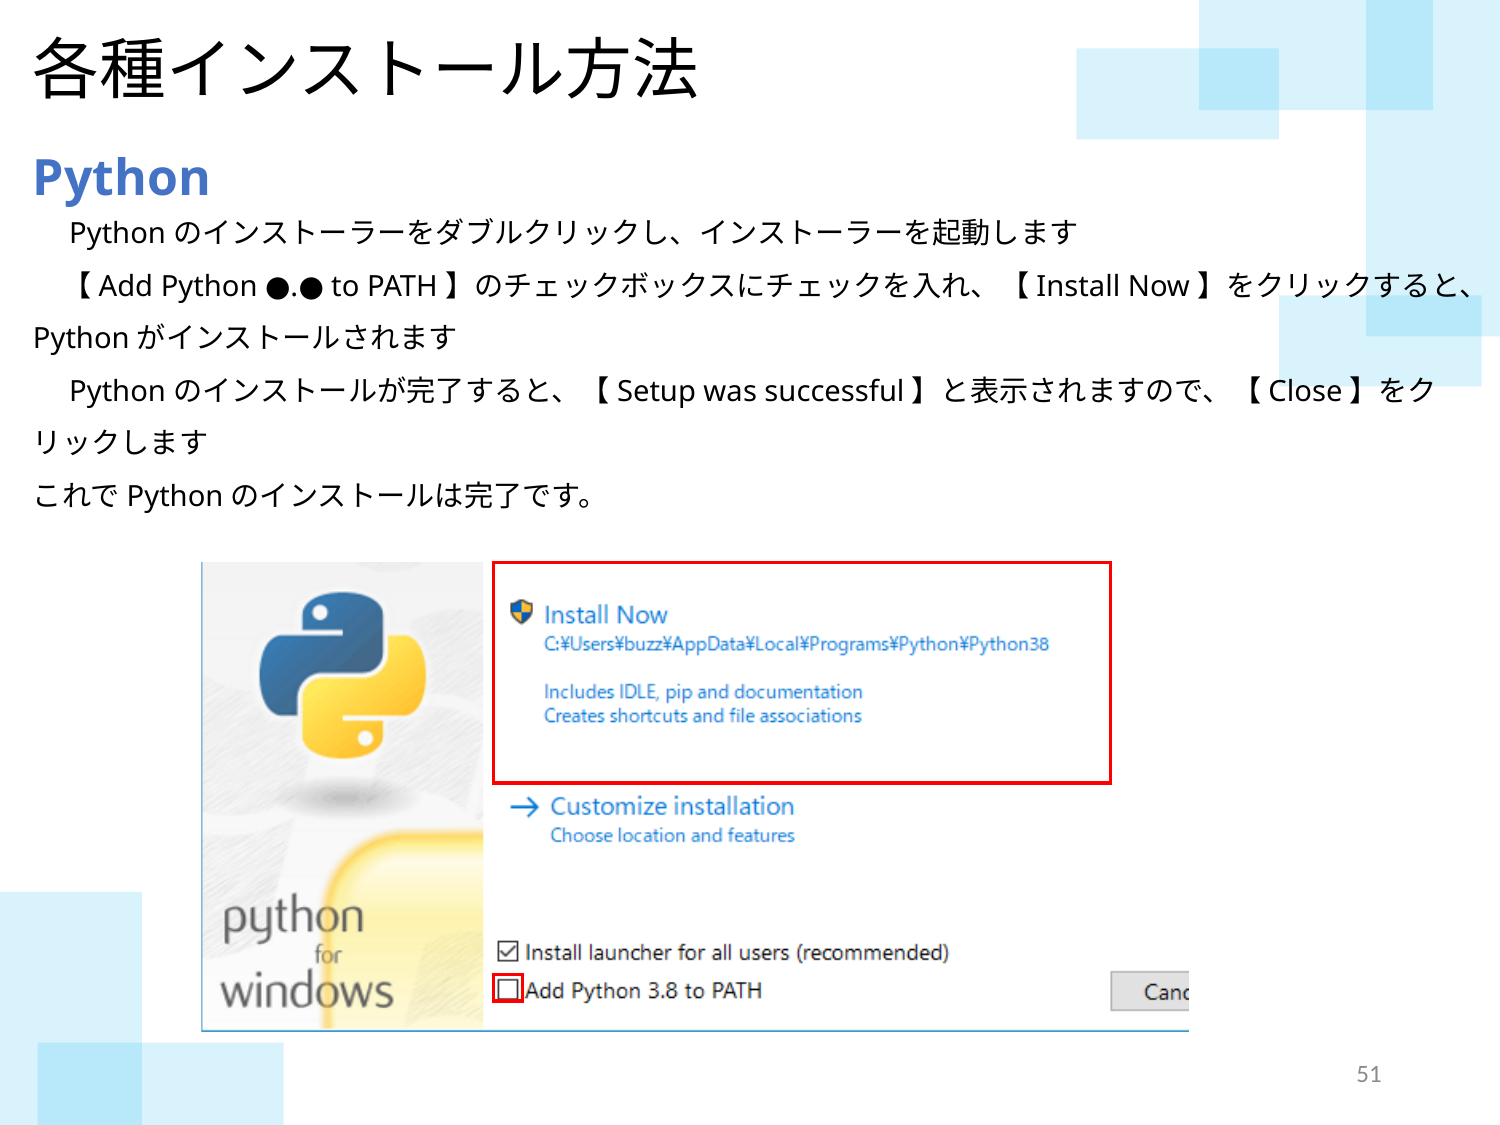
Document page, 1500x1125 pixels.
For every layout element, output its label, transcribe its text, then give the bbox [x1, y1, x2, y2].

slide_number 50 [1059, 1042, 1397, 1103]
text_box Pythonのインストーラーをダブルクリックし、インストーラーを起動します 【Add Python ●.● to PATH】のチェックボックスにチェックを入れ、【Install Now】をクリックすると、Pythonがインストールされます Pythonのインストールが完了すると、【Setup was successful】と表示されますので、【Close】をクリックします これでPythonのインストールは完了です。 [18, 189, 1482, 572]
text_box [201, 562, 1189, 1032]
text_box Python [18, 107, 1131, 189]
text_box 各種インストール方法 [18, 19, 975, 114]
